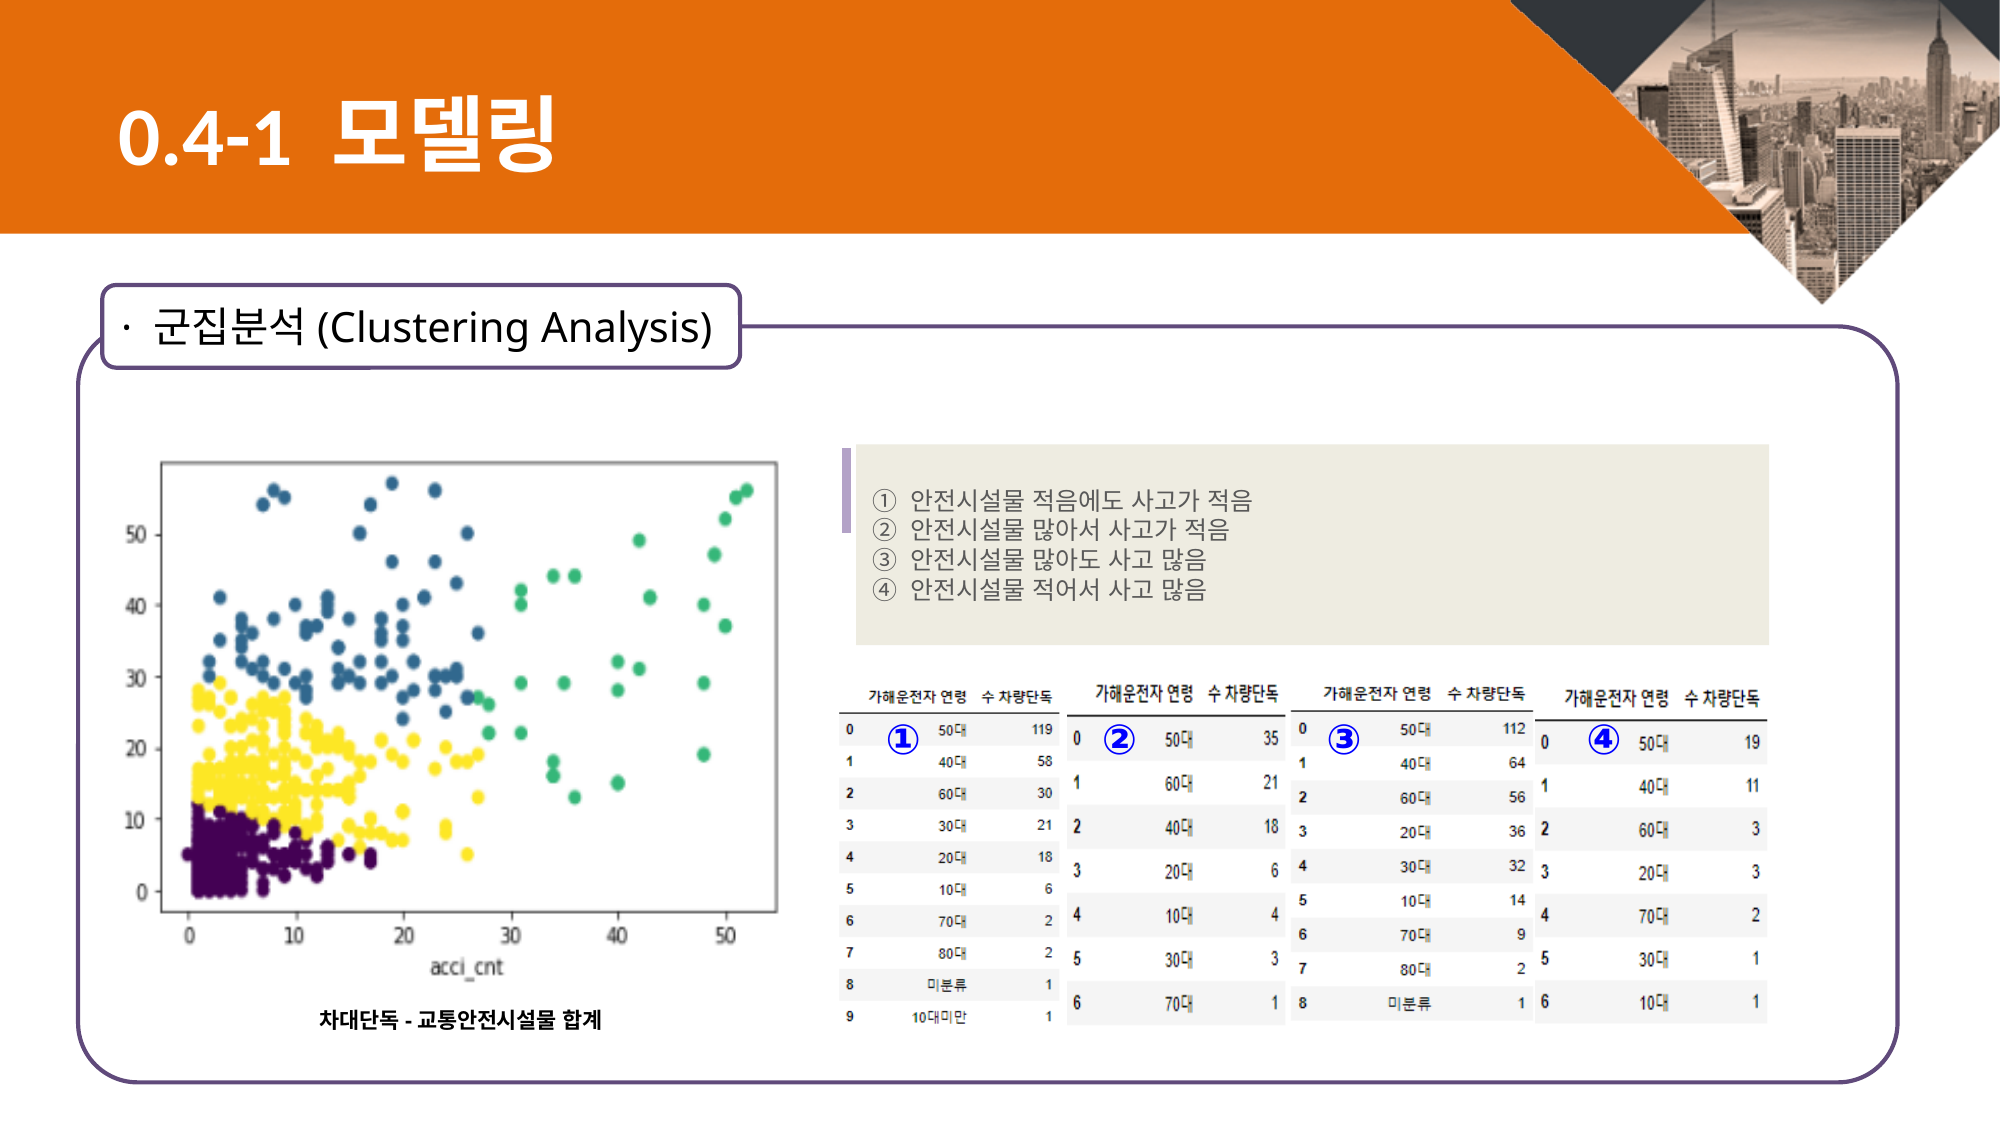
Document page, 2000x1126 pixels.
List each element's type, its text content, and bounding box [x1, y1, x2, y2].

title 0.4-1 모델링 [102, 66, 1455, 198]
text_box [846, 444, 1770, 646]
picture [1484, 0, 2000, 341]
text_box 차대단독-교통안전시설물 합계 [304, 999, 646, 1041]
text_box [75, 324, 1900, 1085]
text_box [838, 673, 1770, 1029]
text_box · 군집분석(Clustering Analysis) [100, 282, 743, 370]
picture [120, 448, 789, 987]
